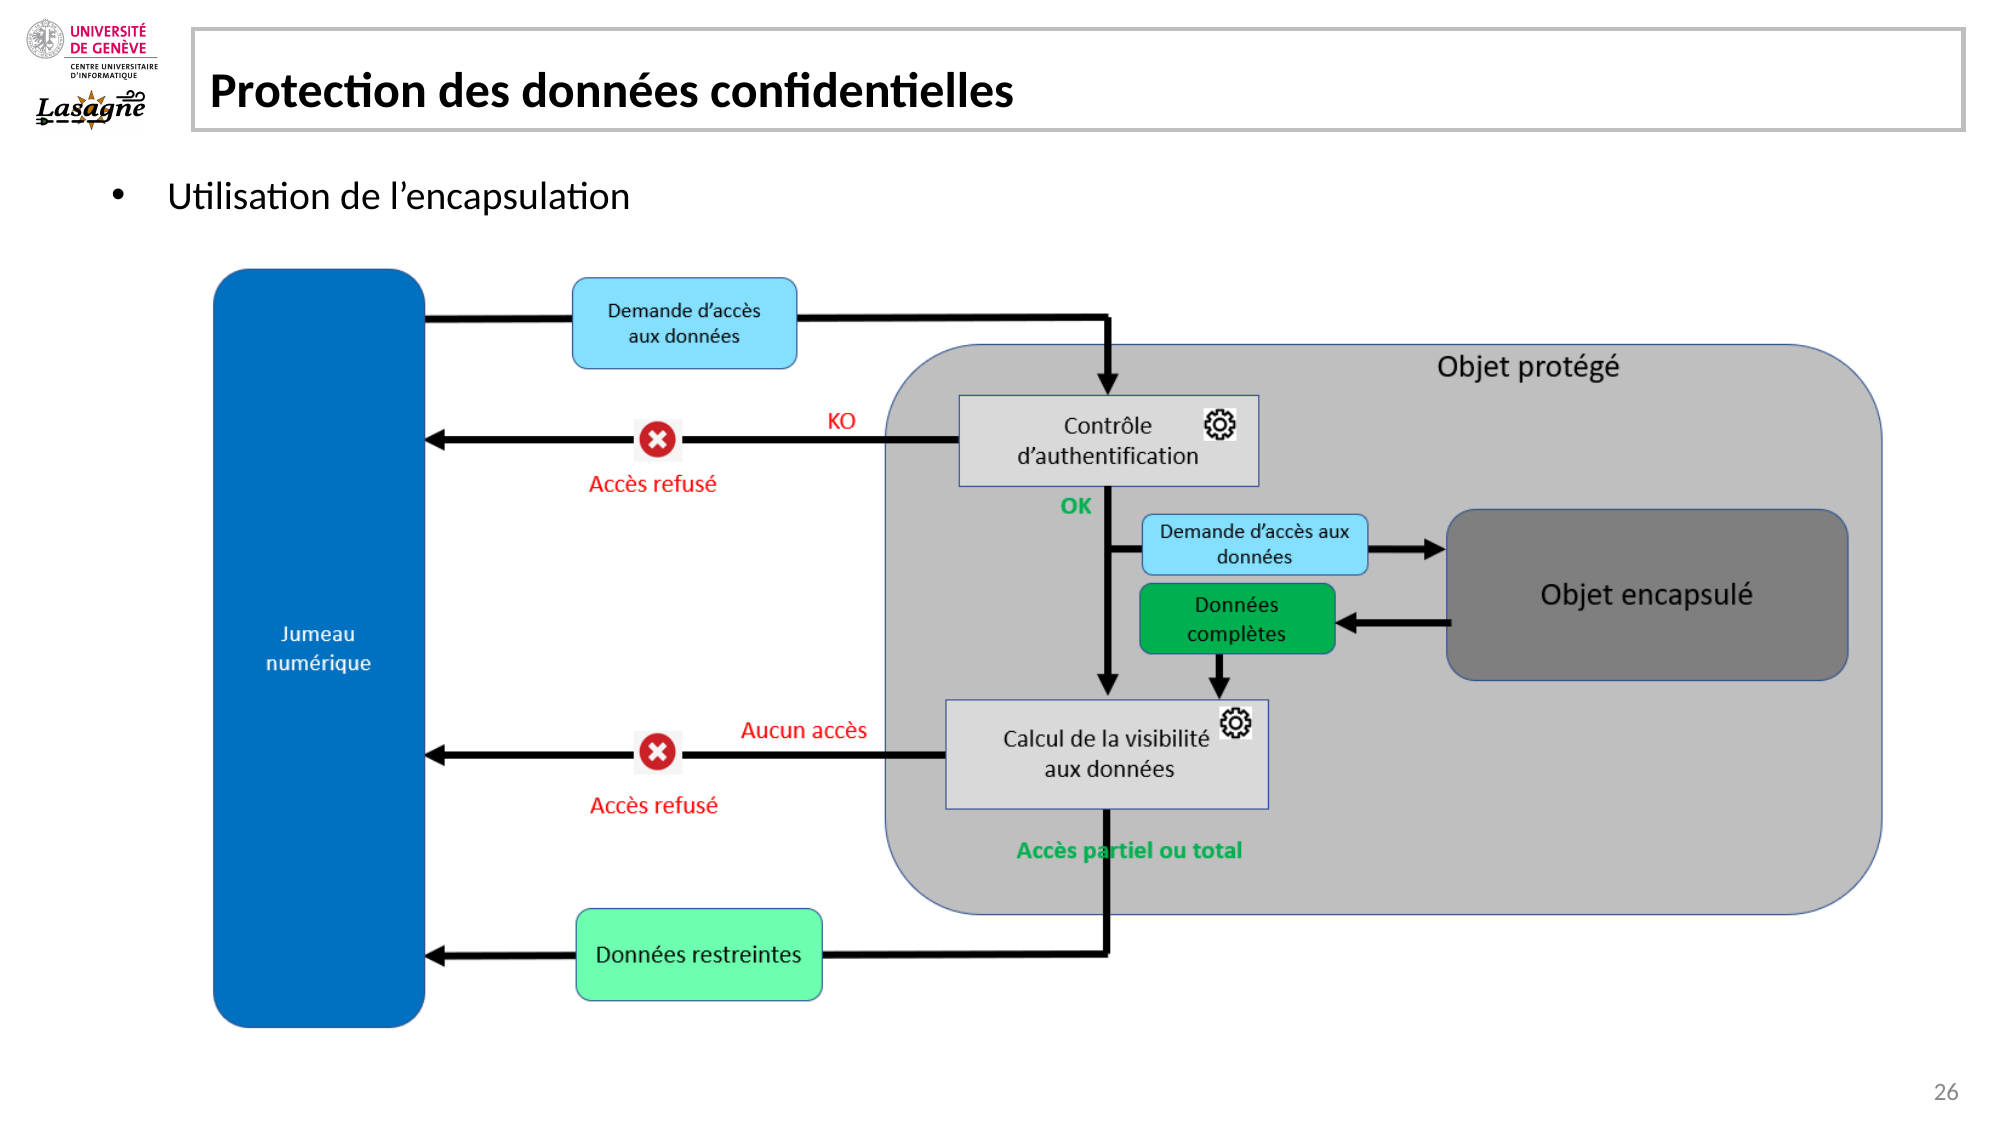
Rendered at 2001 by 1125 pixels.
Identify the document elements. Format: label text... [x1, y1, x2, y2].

text_box 26 [1847, 1060, 1975, 1121]
text_box Utilisation de l’encapsulation [96, 162, 1138, 225]
picture [194, 253, 1896, 1034]
picture [21, 10, 166, 88]
text_box [193, 29, 1964, 130]
picture [36, 90, 145, 131]
